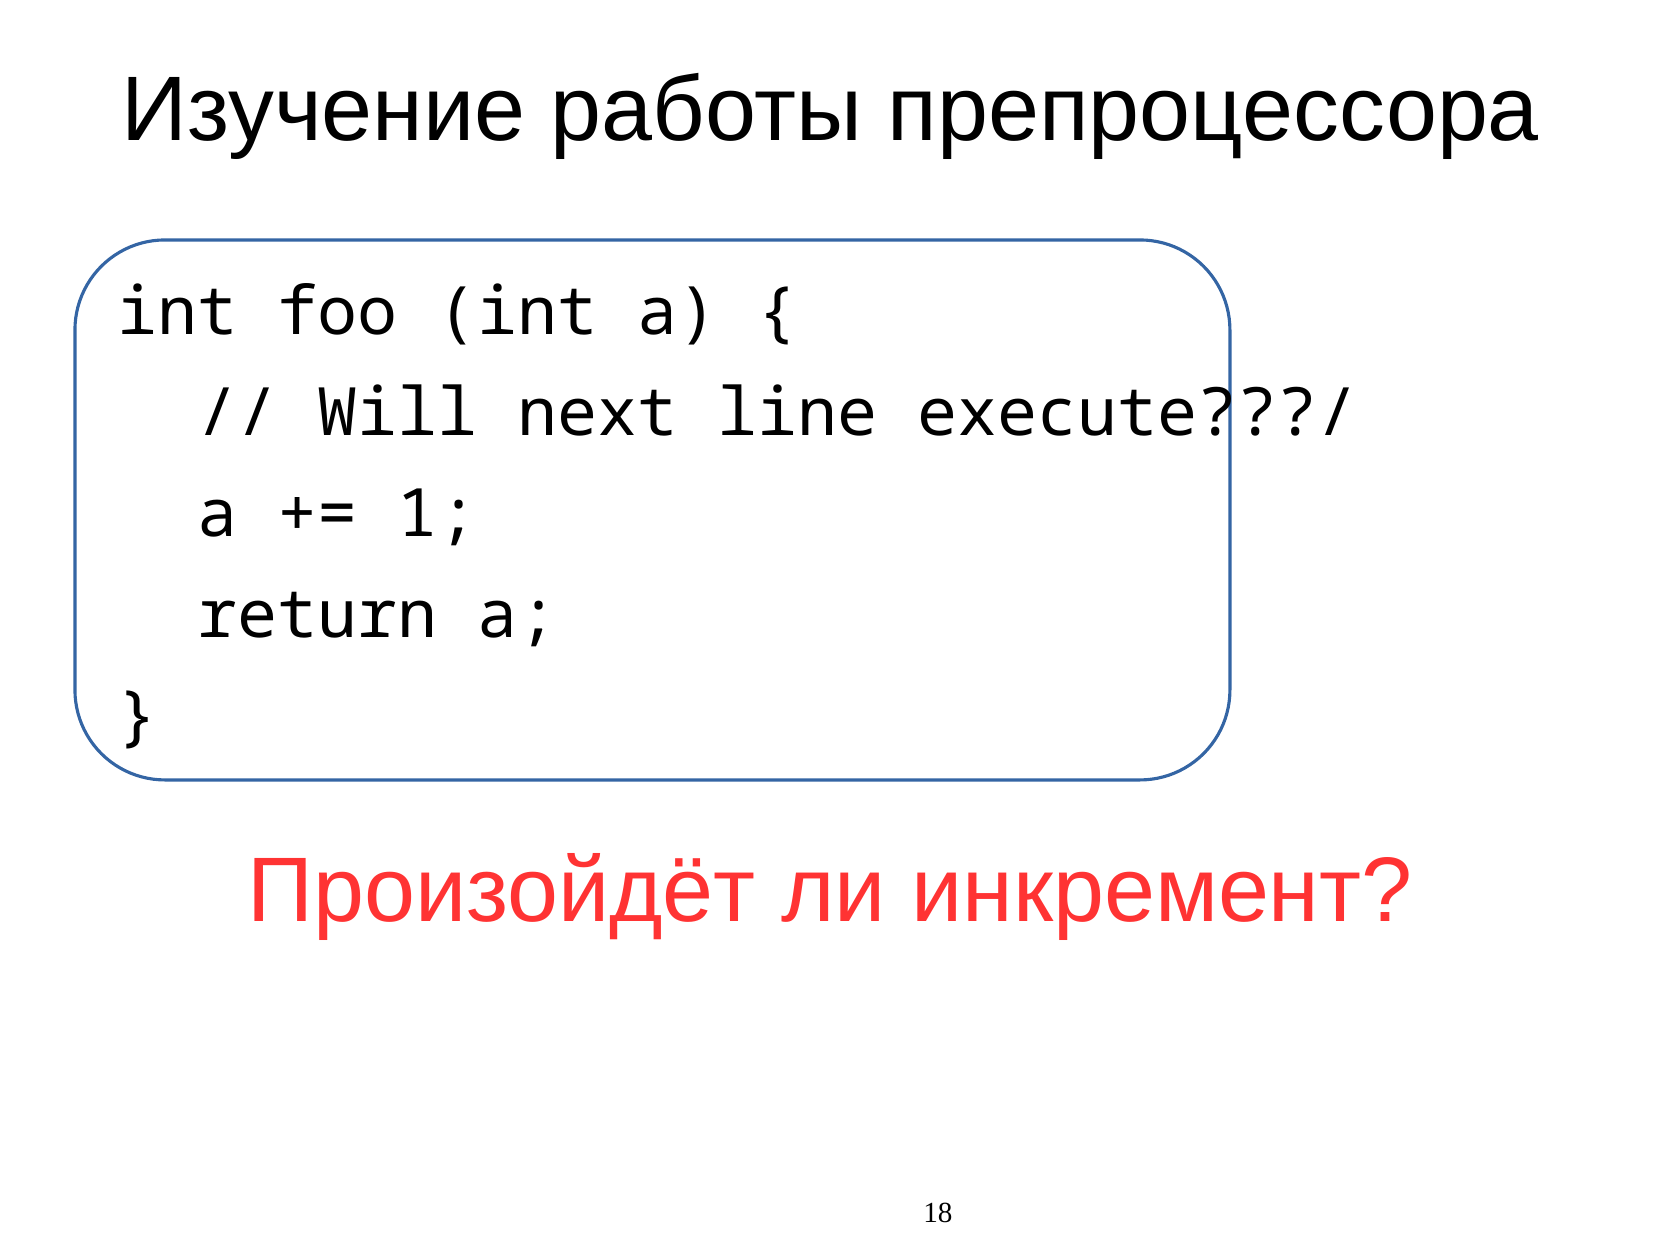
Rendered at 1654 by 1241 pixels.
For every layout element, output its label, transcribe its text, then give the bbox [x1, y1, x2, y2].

title Произойдёт ли инкремент? [86, 810, 1575, 960]
slide_number 18 [567, 1193, 953, 1241]
text_box int foo (int a) { // Will next line execute???/ a += 1; return a; } [74, 239, 1230, 780]
title Изучение работы препроцессора [86, 0, 1575, 207]
